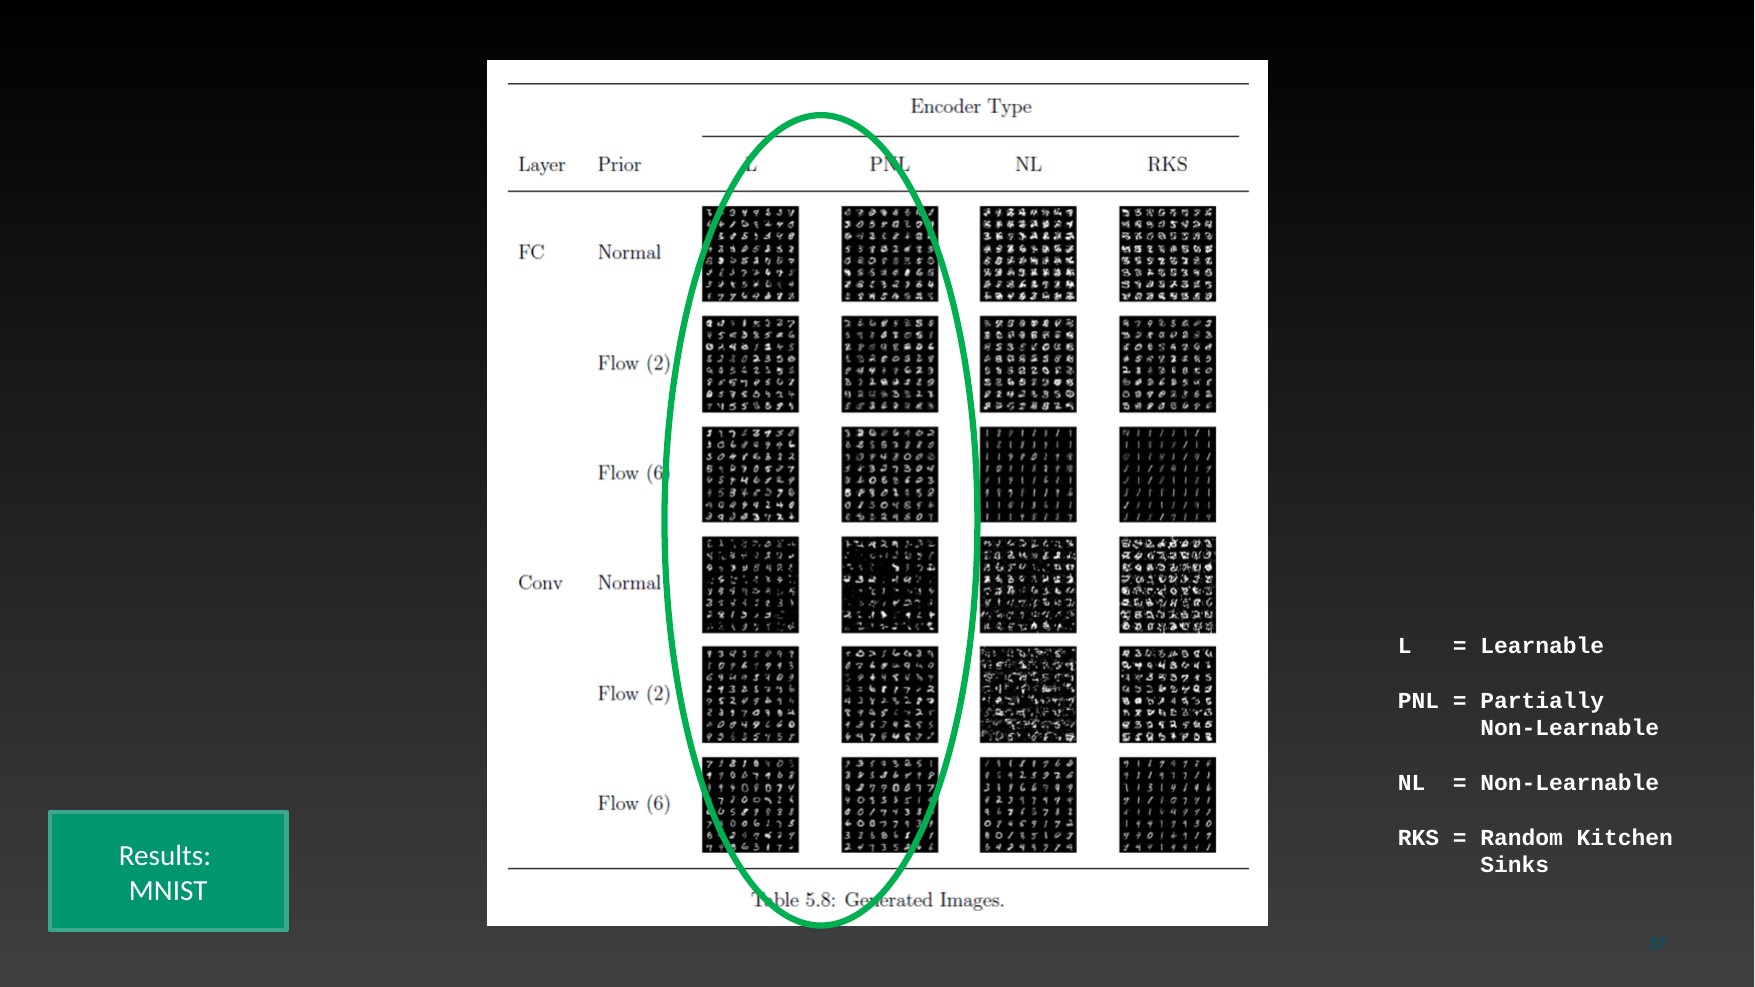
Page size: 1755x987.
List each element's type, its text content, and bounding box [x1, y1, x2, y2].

text_box Results: MNIST [48, 810, 289, 932]
picture [486, 60, 1268, 926]
slide_number 37 [1649, 921, 1704, 966]
text_box L = Learnable PNL = Partially Non-Learnable NL = Non-Learnable RKS = Random Kitchen Sinks [1383, 623, 1702, 885]
